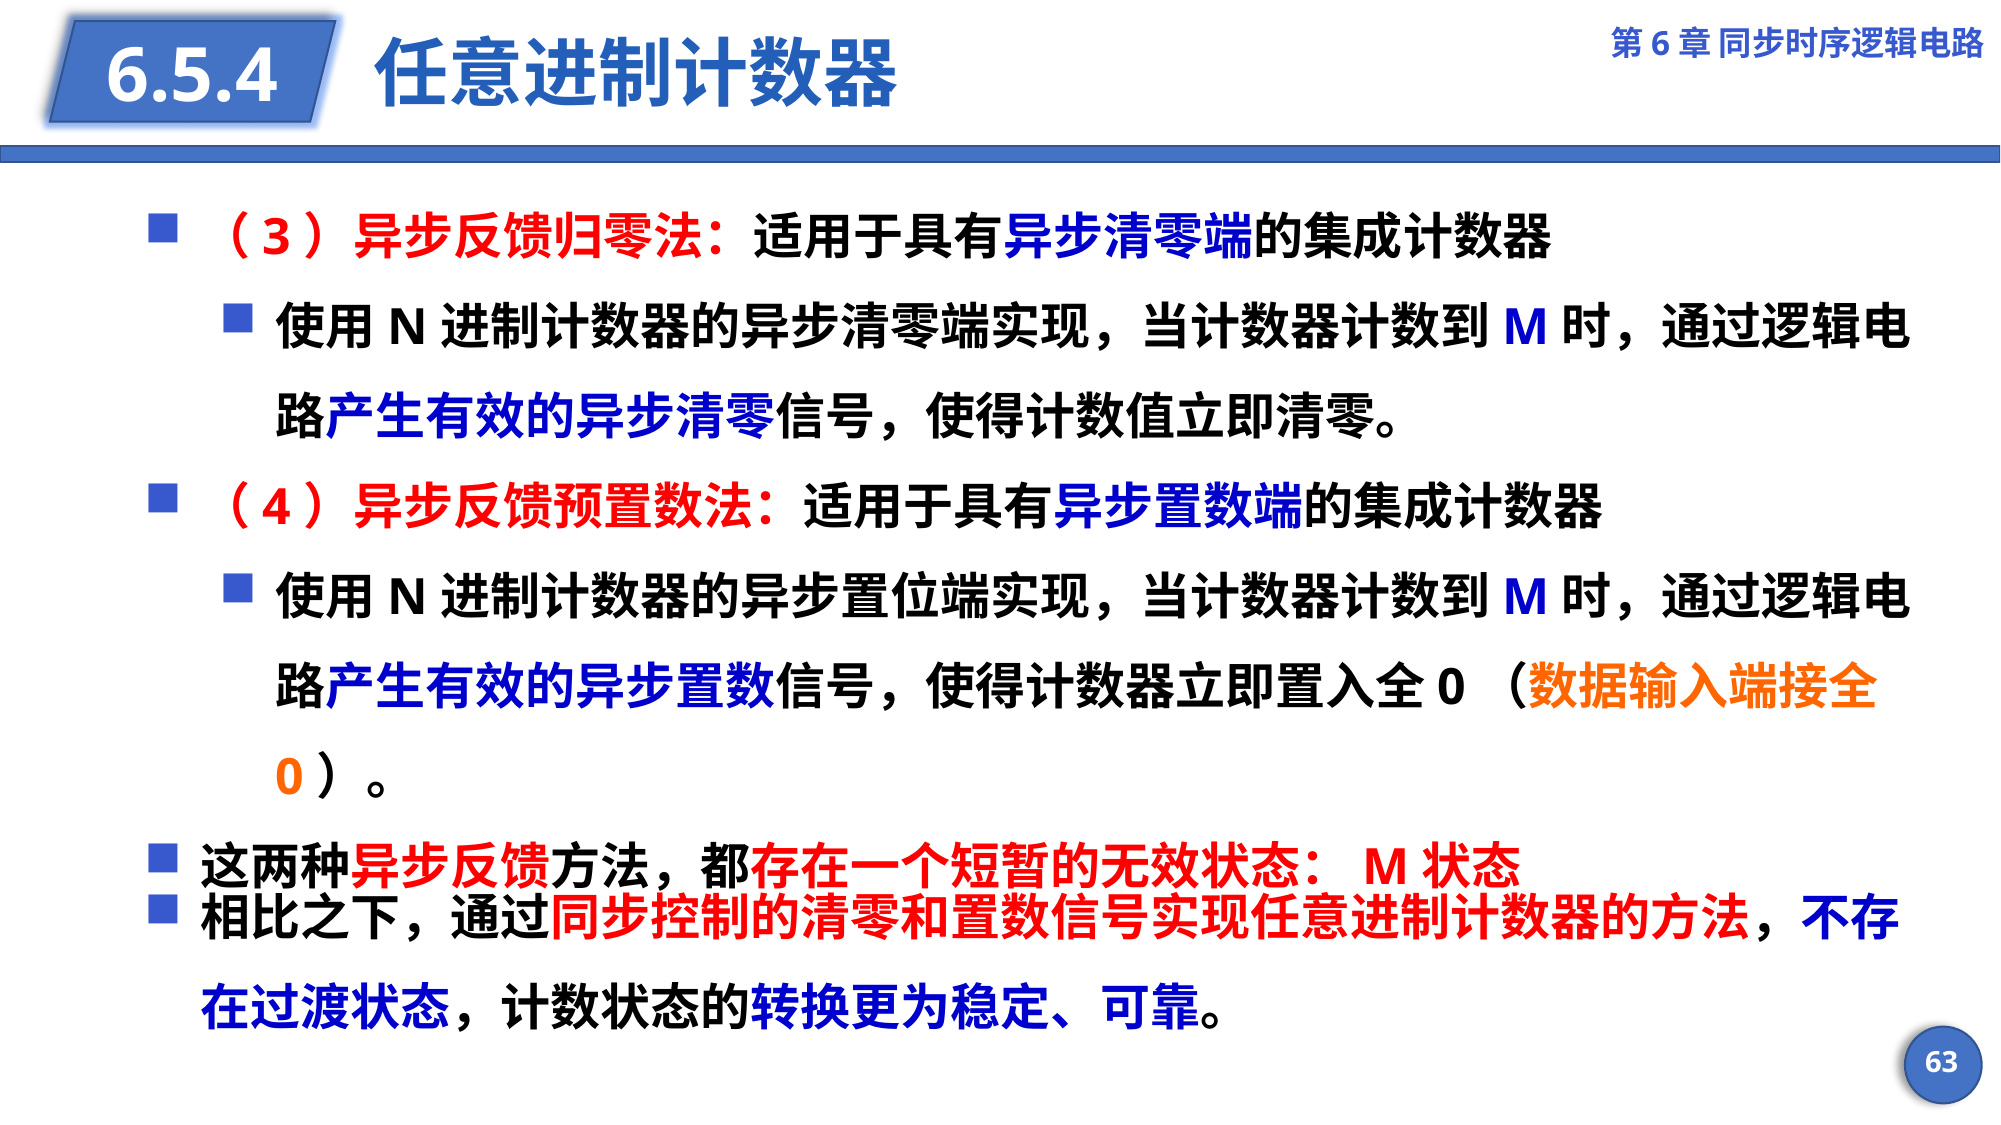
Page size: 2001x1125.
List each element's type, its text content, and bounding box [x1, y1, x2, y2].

text_box （3）异步反馈归零法：适用于具有异步清零端的集成计数器 使用N进制计数器的异步清零端实现，当计数器计数到M时，通过逻辑电路产生有效的异步清零信号，使得计数值立即清零。 （4）异步反馈预置数法：适用于具有异步置数端的集成计数器 使用N进制计数器的异步置位端实现，当计数器计数到M时，通过逻辑电路产生有效的异步置数信号，使得计数器立即置入全0（数据输入端接全0）。 这两种异步反馈方法，都存在一个短暂的无效状态：M状态 [54, 167, 1938, 903]
slide_number 63 [1895, 1033, 1989, 1094]
footer 第6章 同步时序逻辑电路 [1581, 0, 2000, 84]
text_box 6.5.4 [48, 20, 337, 123]
title 任意进制计数器 [358, 16, 1391, 137]
text_box 相比之下，通过同步控制的清零和置数信号实现任意进制计数器的方法，不存在过渡状态，计数状态的转换更为稳定、可靠。 [129, 848, 1950, 1043]
